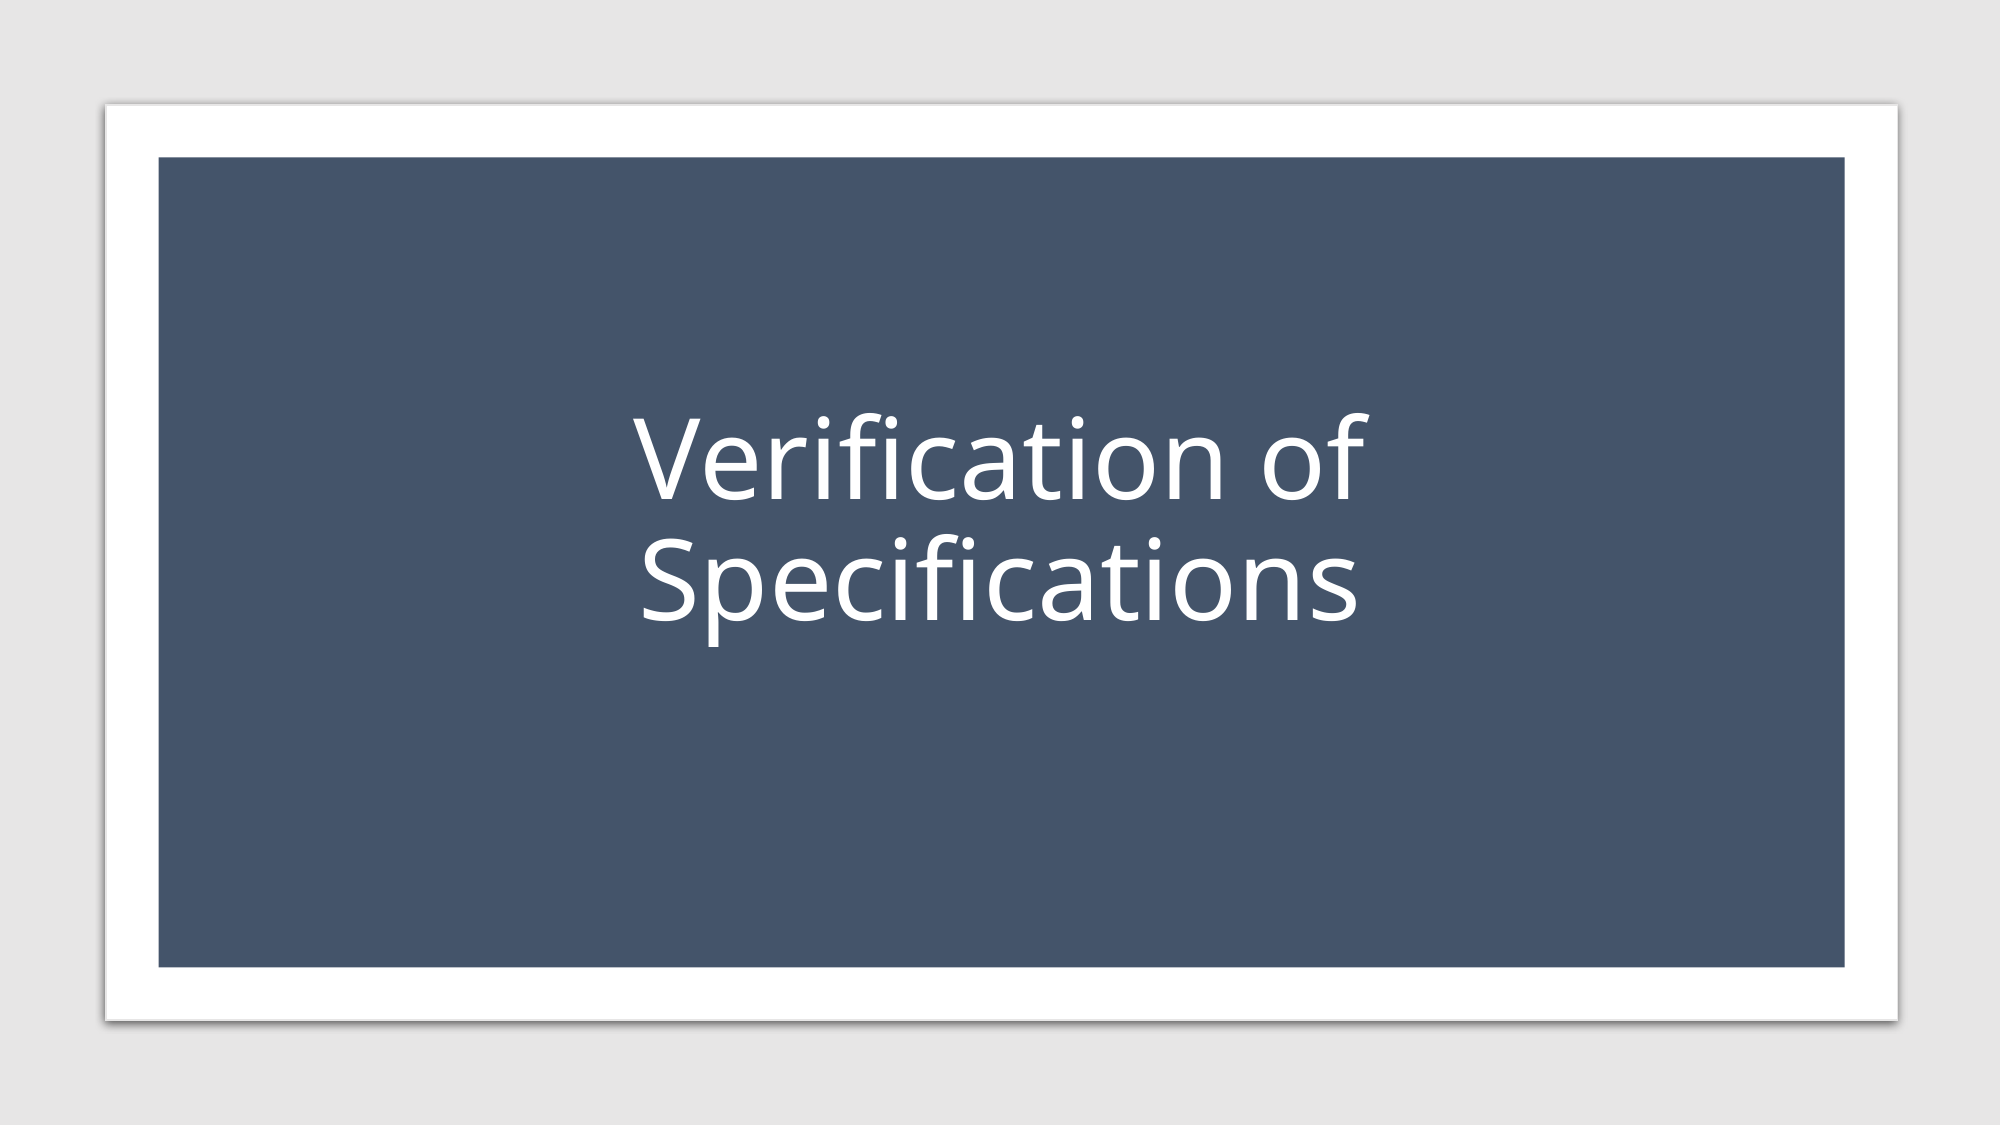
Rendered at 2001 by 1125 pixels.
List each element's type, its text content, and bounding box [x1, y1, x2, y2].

text_box [158, 156, 1846, 968]
text_box [105, 104, 1898, 1021]
text_box [0, 0, 2000, 1125]
title Verification of Specifications [249, 225, 1750, 653]
